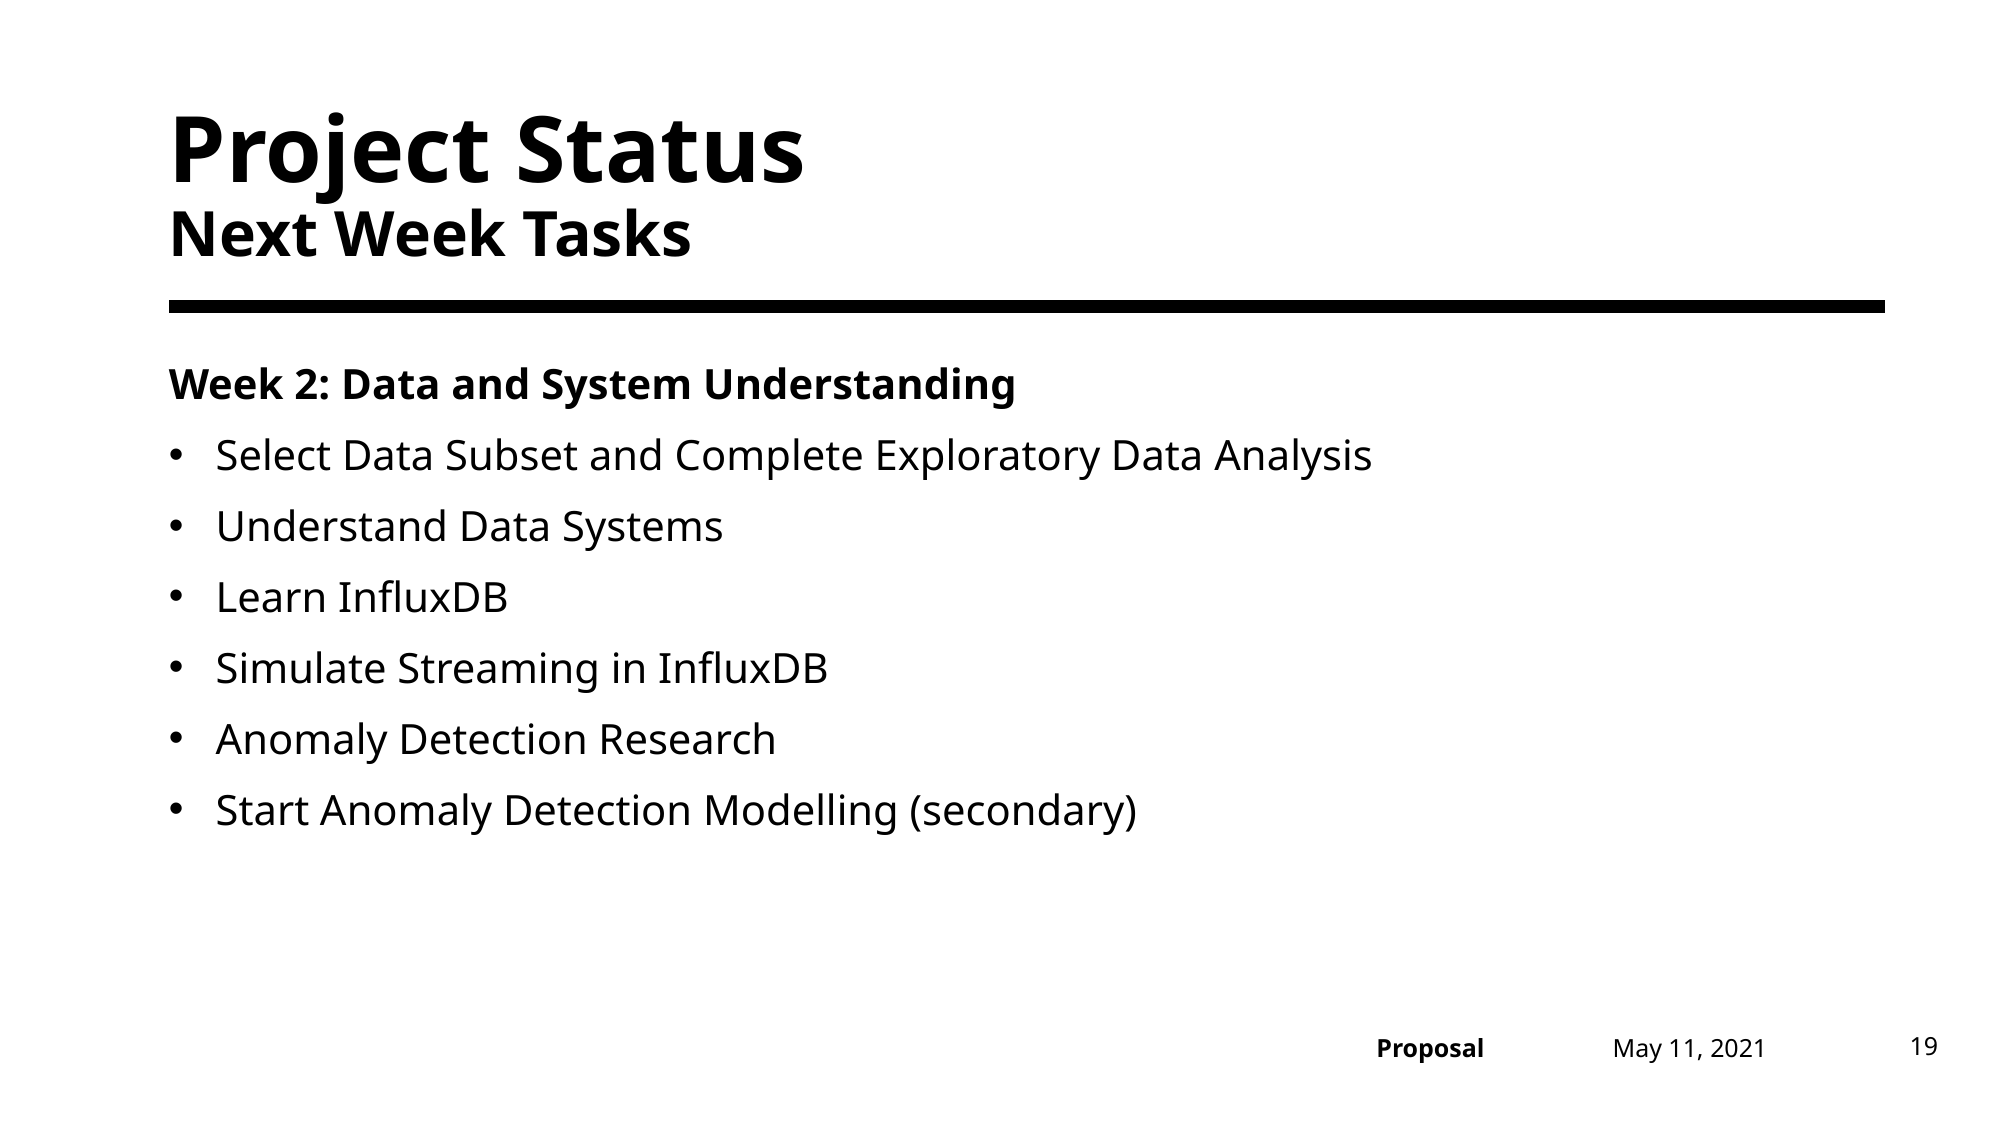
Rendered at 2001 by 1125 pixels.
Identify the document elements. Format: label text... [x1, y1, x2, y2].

text_box Week 2: Data and System Understanding Select Data Subset and Complete Exploratory Data Analysis Understand Data Systems Learn InfluxDB Simulate Streaming in InfluxDB Anomaly Detection Research Start Anomaly Detection Modelling (secondary) [168, 358, 1775, 944]
title Project Status Next Week Tasks [168, 62, 1824, 270]
slide_number 19 [1885, 1032, 1954, 1063]
footer Proposal [1361, 1032, 1602, 1063]
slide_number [1612, 1032, 1863, 1063]
